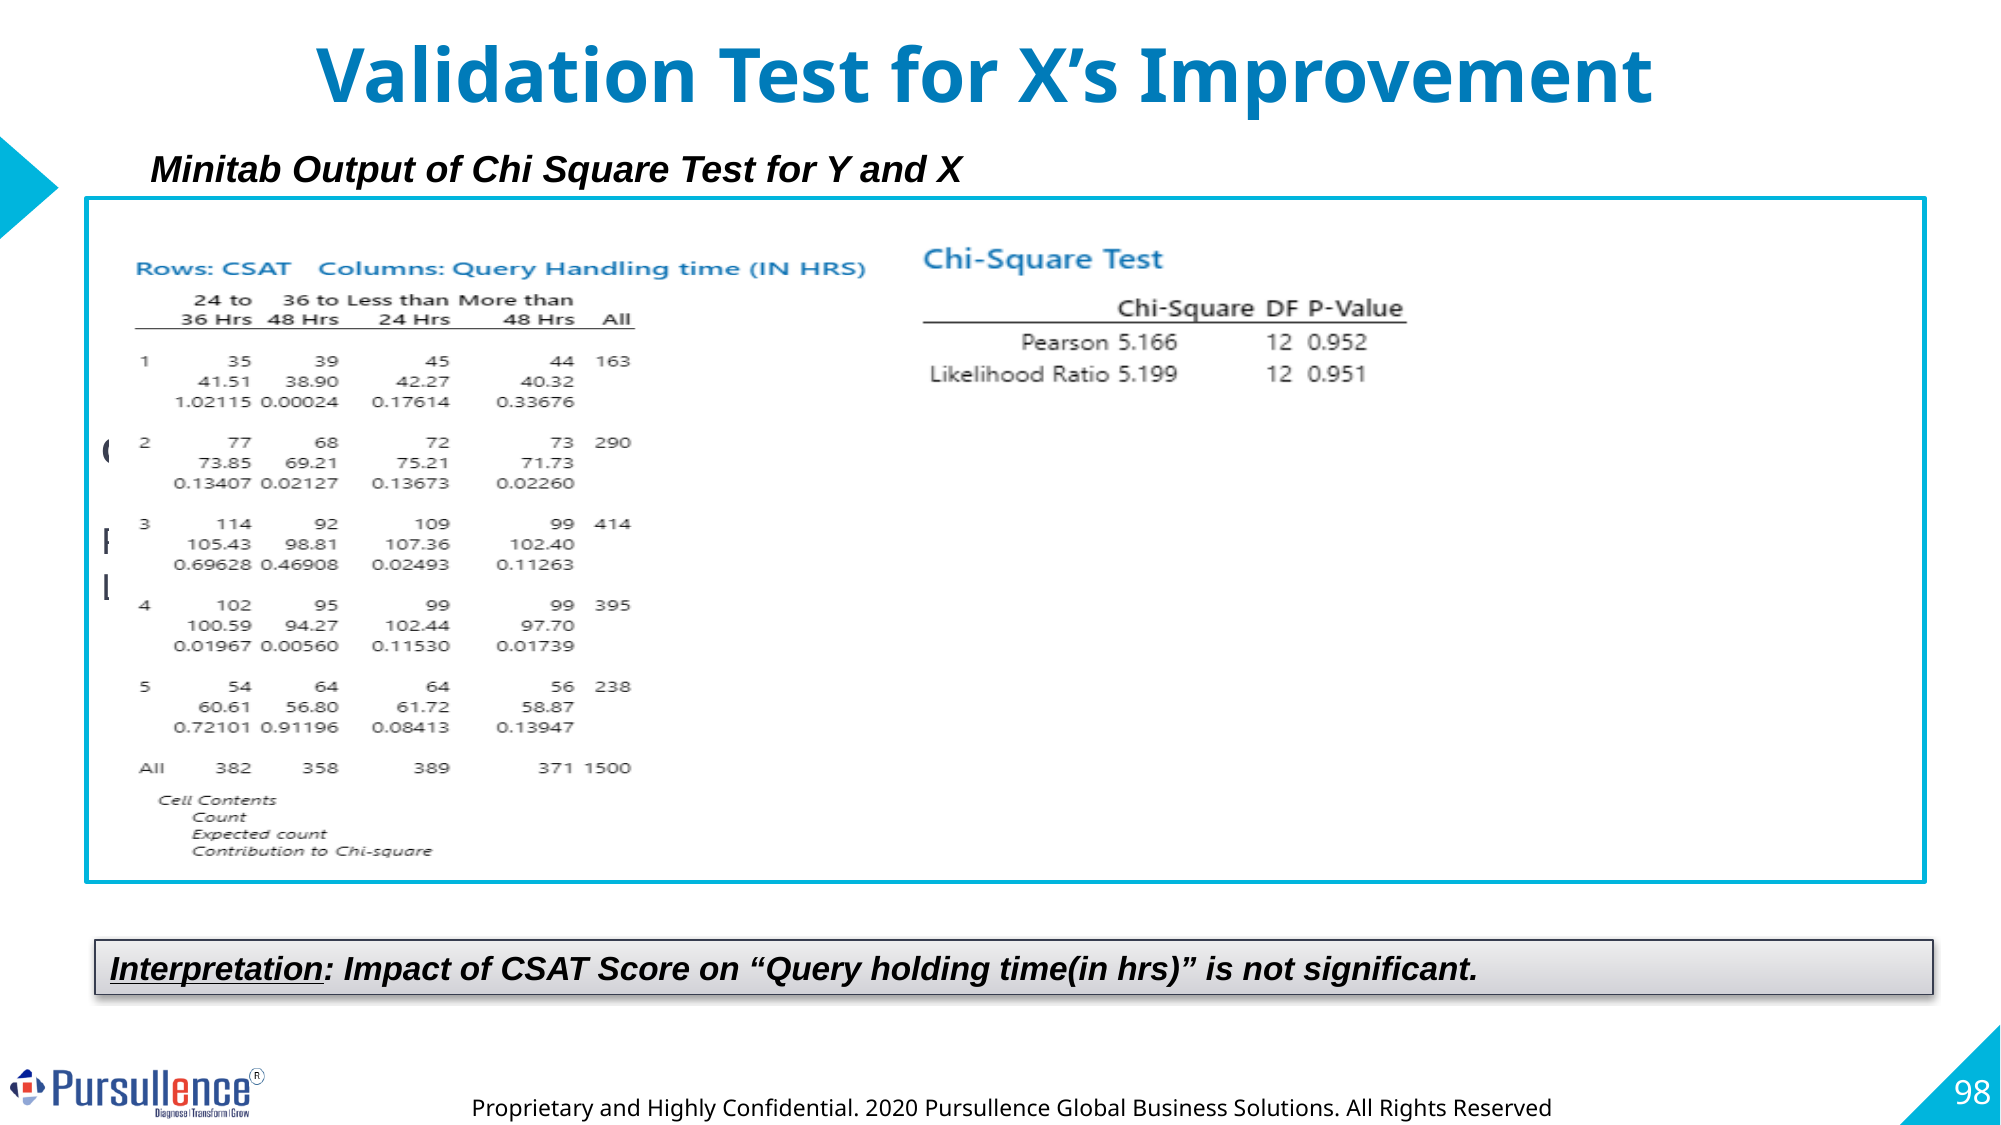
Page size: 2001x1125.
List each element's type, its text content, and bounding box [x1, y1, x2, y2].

text_box Interpretation: Impact of CSAT Score on “Query holding time(in hrs)” is not significant. [94, 939, 1934, 995]
text_box Chi-Square Test Chi-Square DF P-Value Pearson 5.166 12 0.952 Likelihood Ratio 5.199 12 0.951 [84, 196, 1927, 884]
picture [109, 214, 1437, 875]
picture [0, 1061, 265, 1122]
text_box Validation Test for X’s Improvement [277, 0, 1734, 96]
text_box Minitab Output of Chi Square Test for Y and X [135, 137, 979, 196]
text_box Proprietary and Highly Confidential. 2020 Pursullence Global Business Solutions. All Rights Reserved [456, 1085, 1734, 1125]
slide_number 98 [1891, 1014, 1992, 1117]
